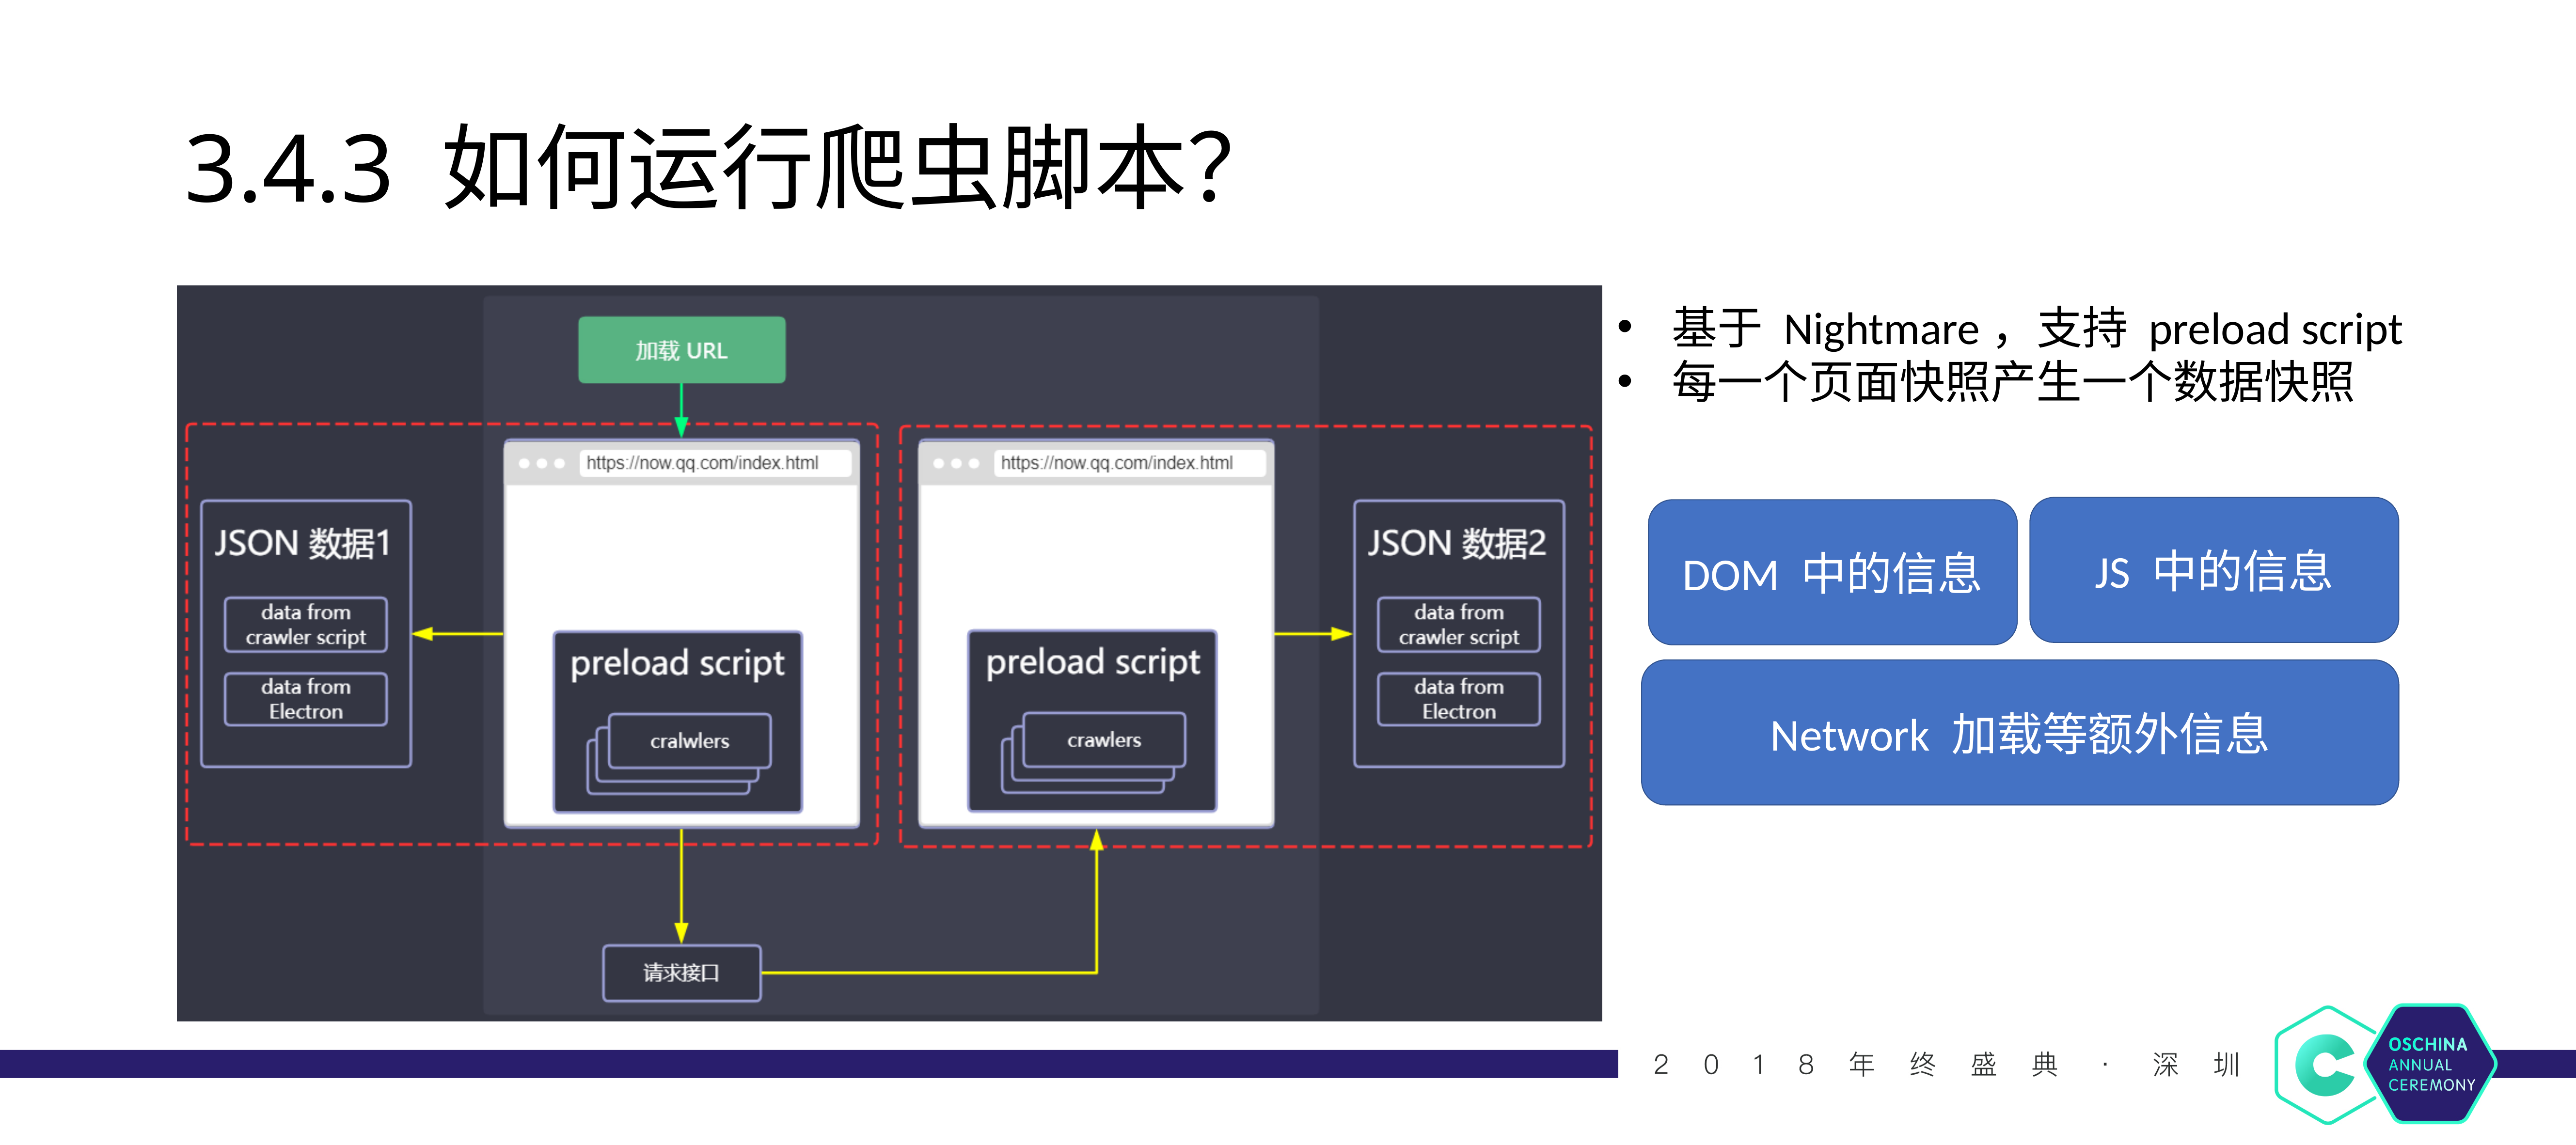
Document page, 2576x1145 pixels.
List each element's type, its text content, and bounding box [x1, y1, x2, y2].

text_box 基于 Nightmare，支持 preload script 每一个页面快照产生一个数据快照 [1610, 295, 2411, 411]
picture [0, 0, 2576, 1145]
text_box DOM 中的信息 [1648, 499, 2018, 645]
text_box Network 加载等额外信息 [1641, 659, 2400, 806]
title 3.4.3 如何运行爬虫脚本？ [177, 61, 2399, 282]
text_box JS 中的信息 [2029, 497, 2400, 643]
